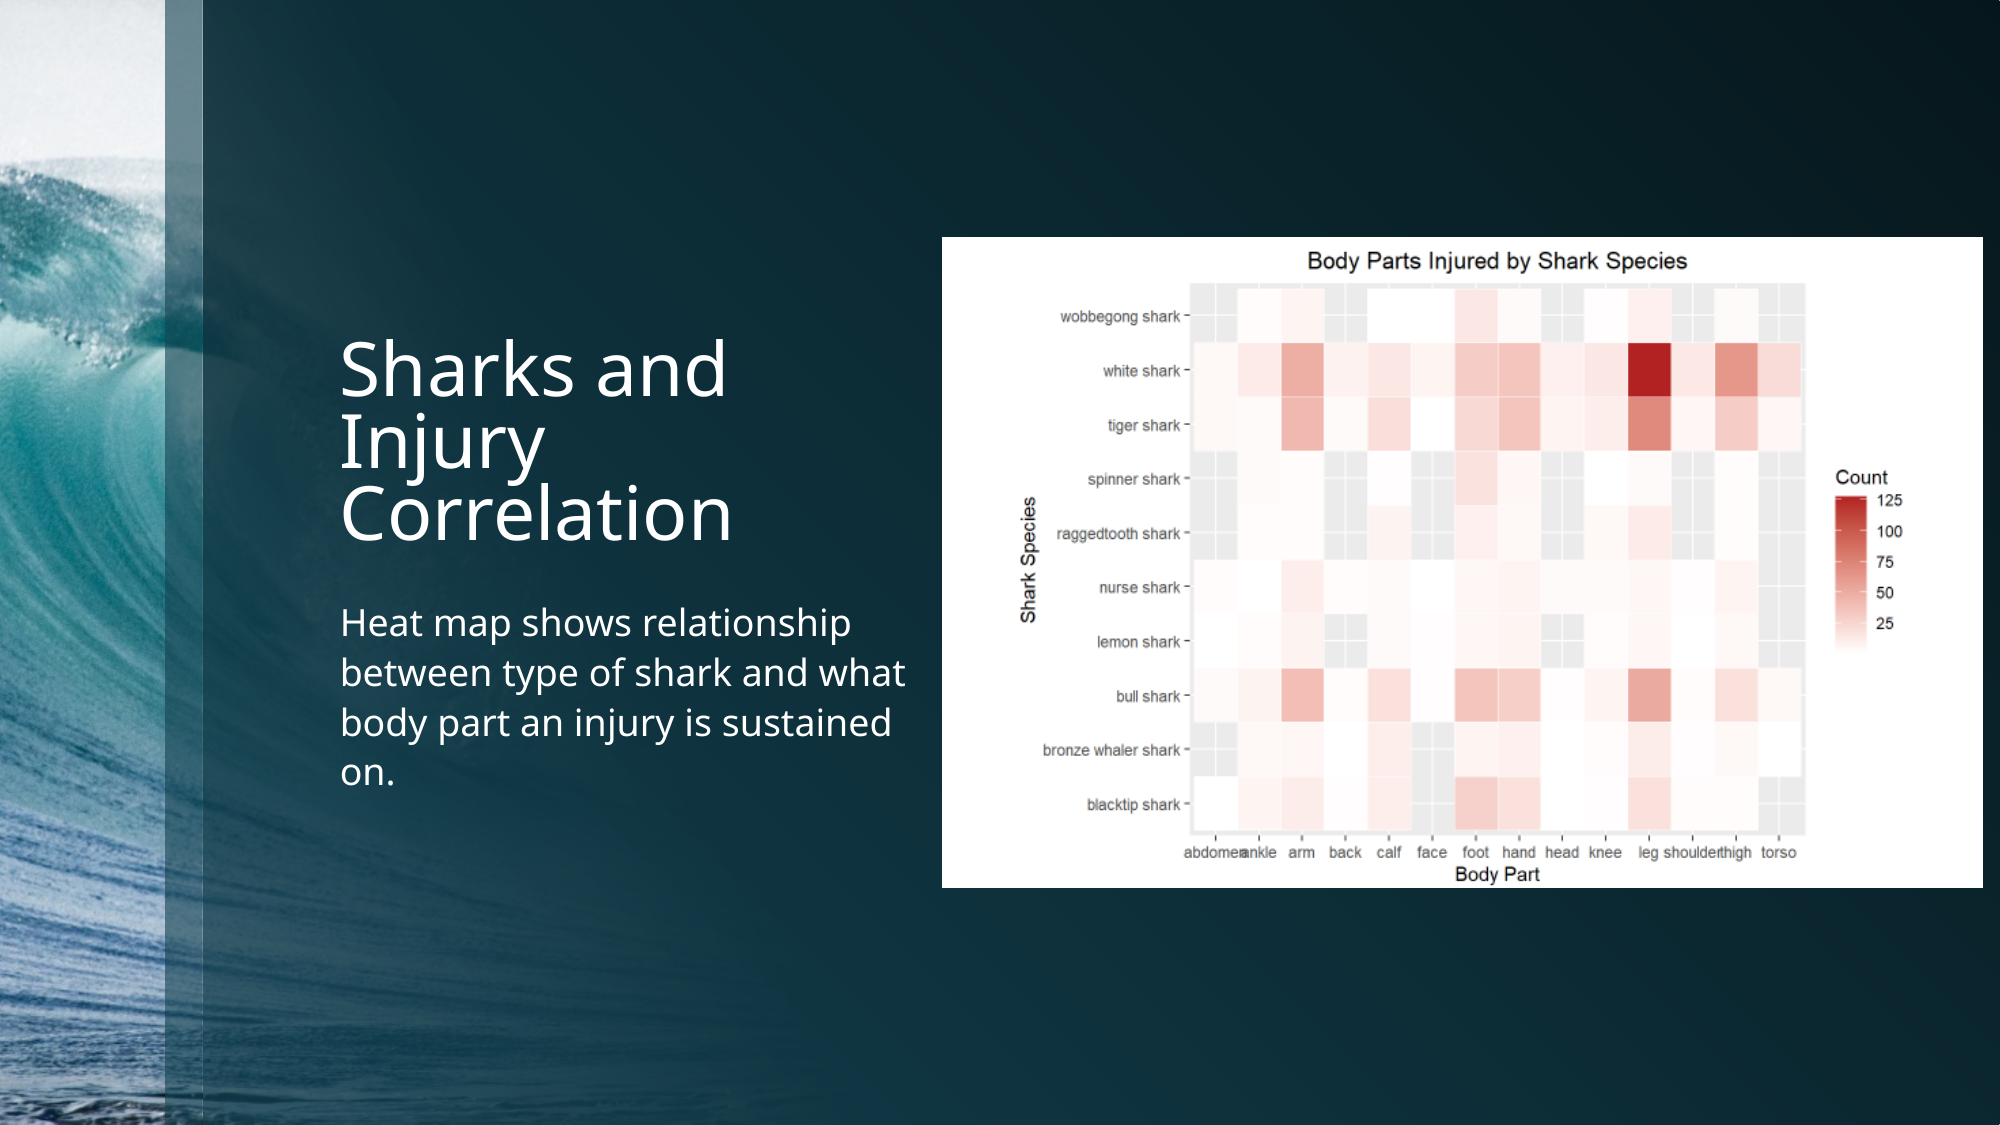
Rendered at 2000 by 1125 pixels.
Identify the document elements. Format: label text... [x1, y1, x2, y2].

picture [0, 0, 2000, 1125]
title Sharks and Injury Correlation [324, 96, 925, 563]
list Heat map shows relationship between type of shark and what body part an injury is sustained on. [324, 587, 925, 1012]
